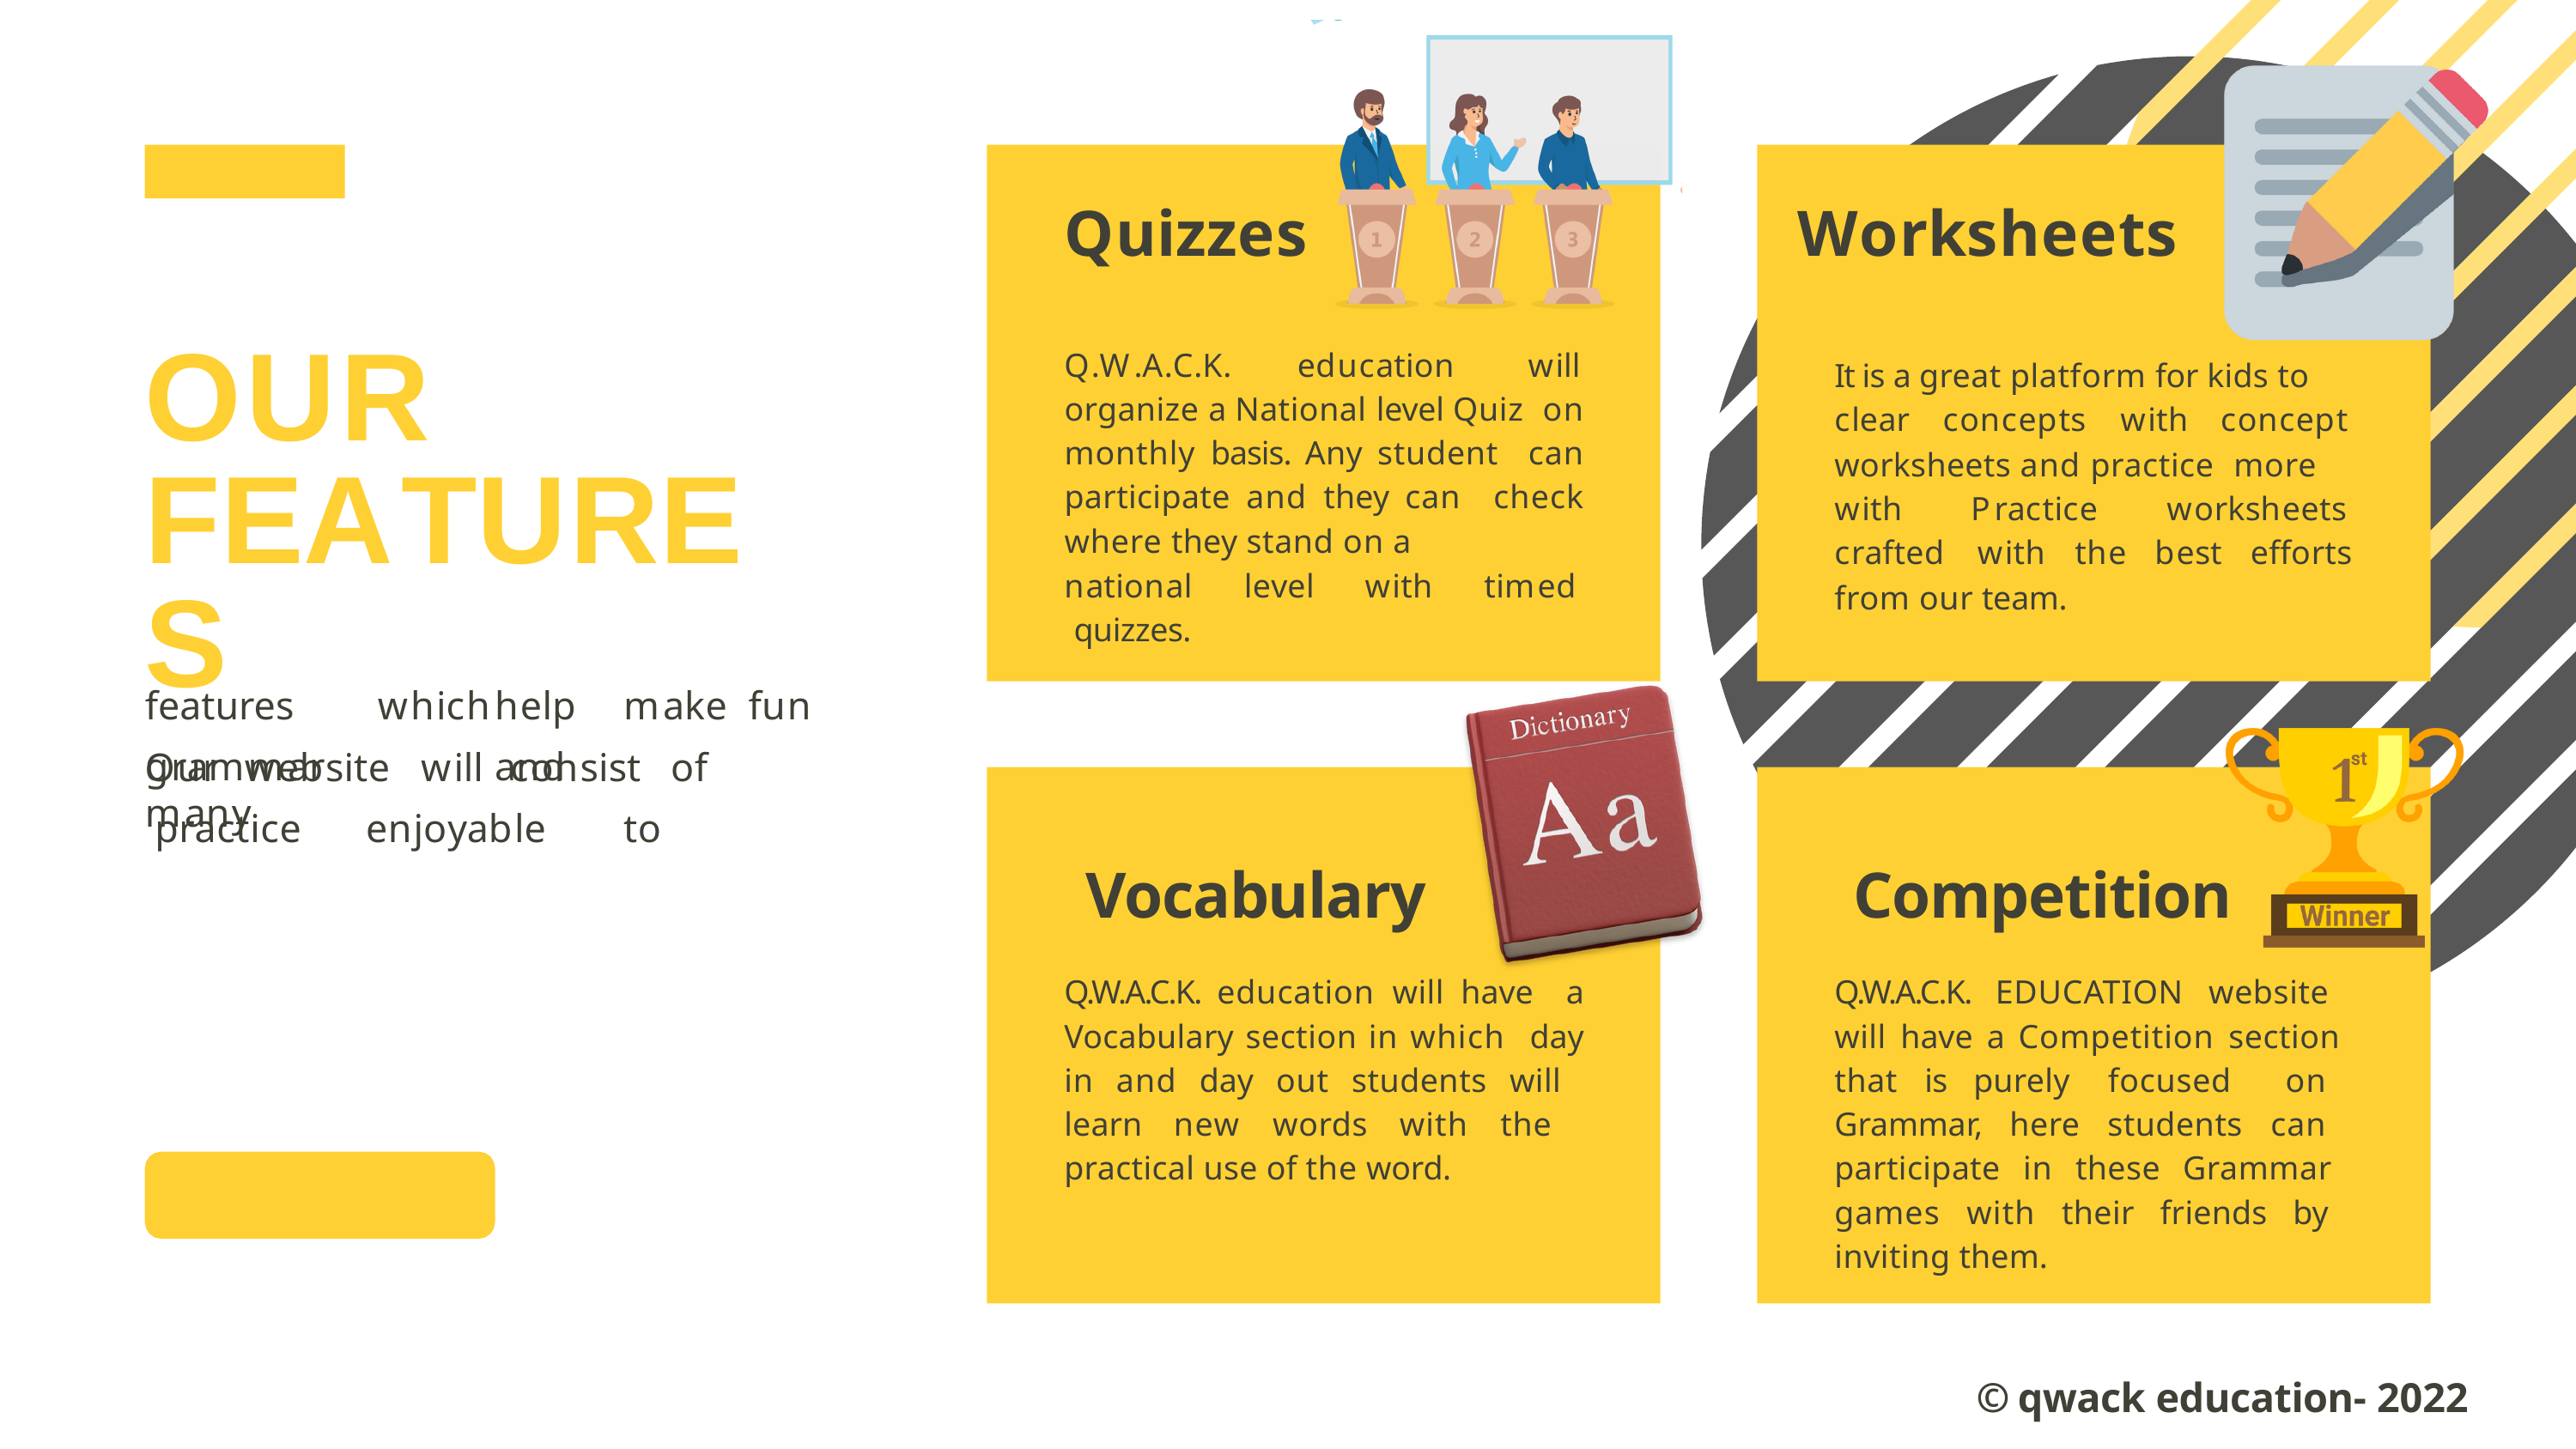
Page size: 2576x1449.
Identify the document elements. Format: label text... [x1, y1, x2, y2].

text_box [1757, 1275, 2431, 1304]
text_box [1459, 681, 1697, 972]
text_box [987, 144, 1661, 682]
text_box [1263, 20, 1683, 349]
text_box [987, 1187, 1661, 1304]
text_box [144, 1151, 495, 1240]
footer © qwack education- 2022 [1974, 1369, 2555, 1449]
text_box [1701, 0, 2576, 1035]
text_box which help make fun and enjoyable to [363, 664, 843, 850]
text_box Competition Q.W.A.C.K. EDUCATION website will have a Competition section that is purely focused on Grammar, here students can participate in these Grammar games with their friends by inviting them. [1757, 1042, 2431, 1275]
title Quizzes [1064, 192, 1335, 343]
text_box Vocabulary Q.W.A.C.K. education will have a Vocabulary section in which day in and day out students will learn new words with the practical use of the word. [987, 767, 1661, 1187]
text_box organize a National level Quiz on monthly basis. Any student can participate and they can check where they stand on a [1064, 381, 1586, 560]
text_box features grammar practice [143, 664, 333, 850]
text_box national level with timed quizzes. [1064, 558, 1584, 649]
text_box [144, 144, 345, 199]
text_box Q.W.A.C.K. education will [1064, 343, 1585, 381]
text_box OUR FEATURES Our website will consist of many [143, 314, 844, 835]
